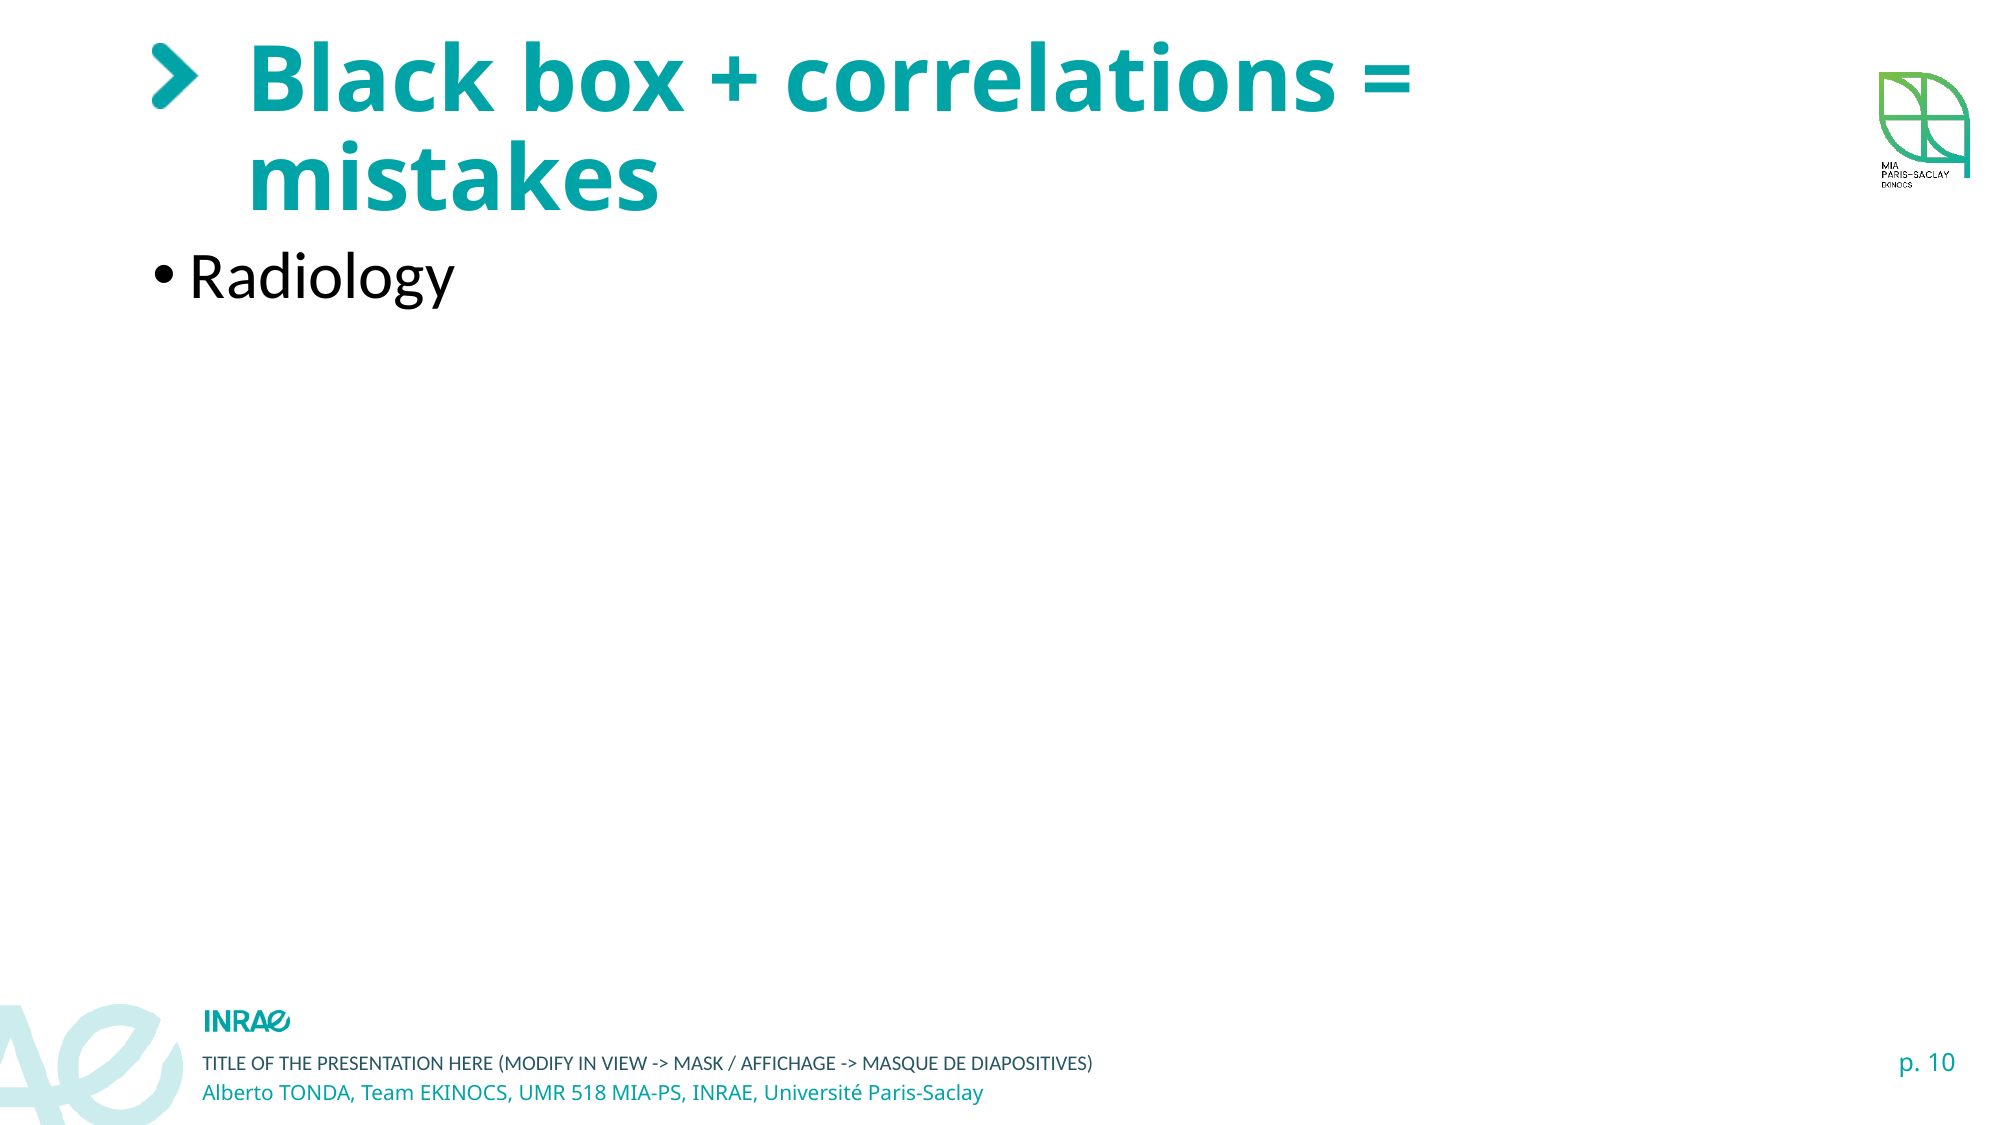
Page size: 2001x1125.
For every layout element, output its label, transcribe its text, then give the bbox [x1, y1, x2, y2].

list Radiology [137, 233, 1863, 1001]
picture [152, 43, 200, 109]
picture [1862, 54, 1986, 205]
title Black box + correlations = mistakes [137, 59, 1863, 203]
picture [0, 996, 329, 1125]
